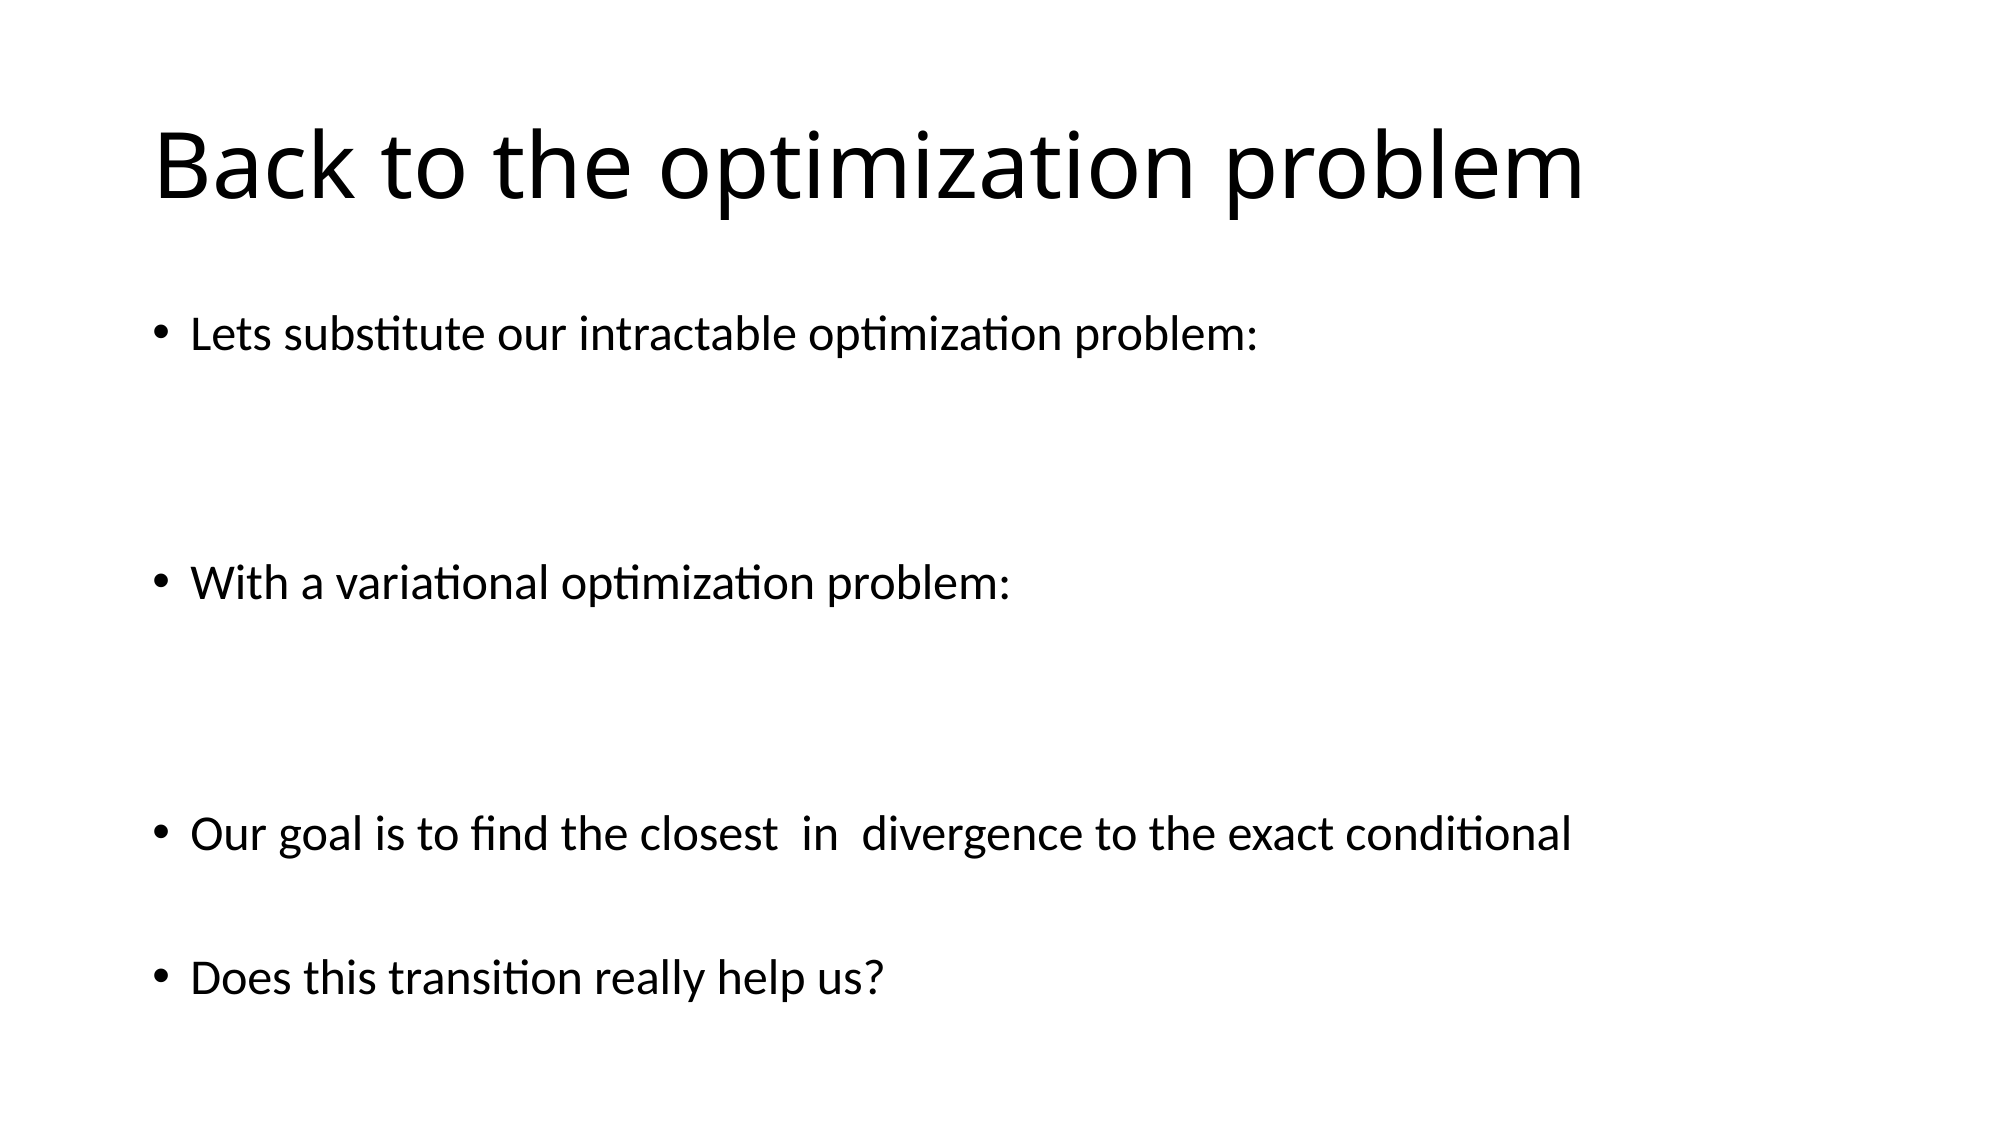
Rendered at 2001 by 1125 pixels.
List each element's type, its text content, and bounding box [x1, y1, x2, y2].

title Back to the optimization problem [137, 59, 1863, 278]
